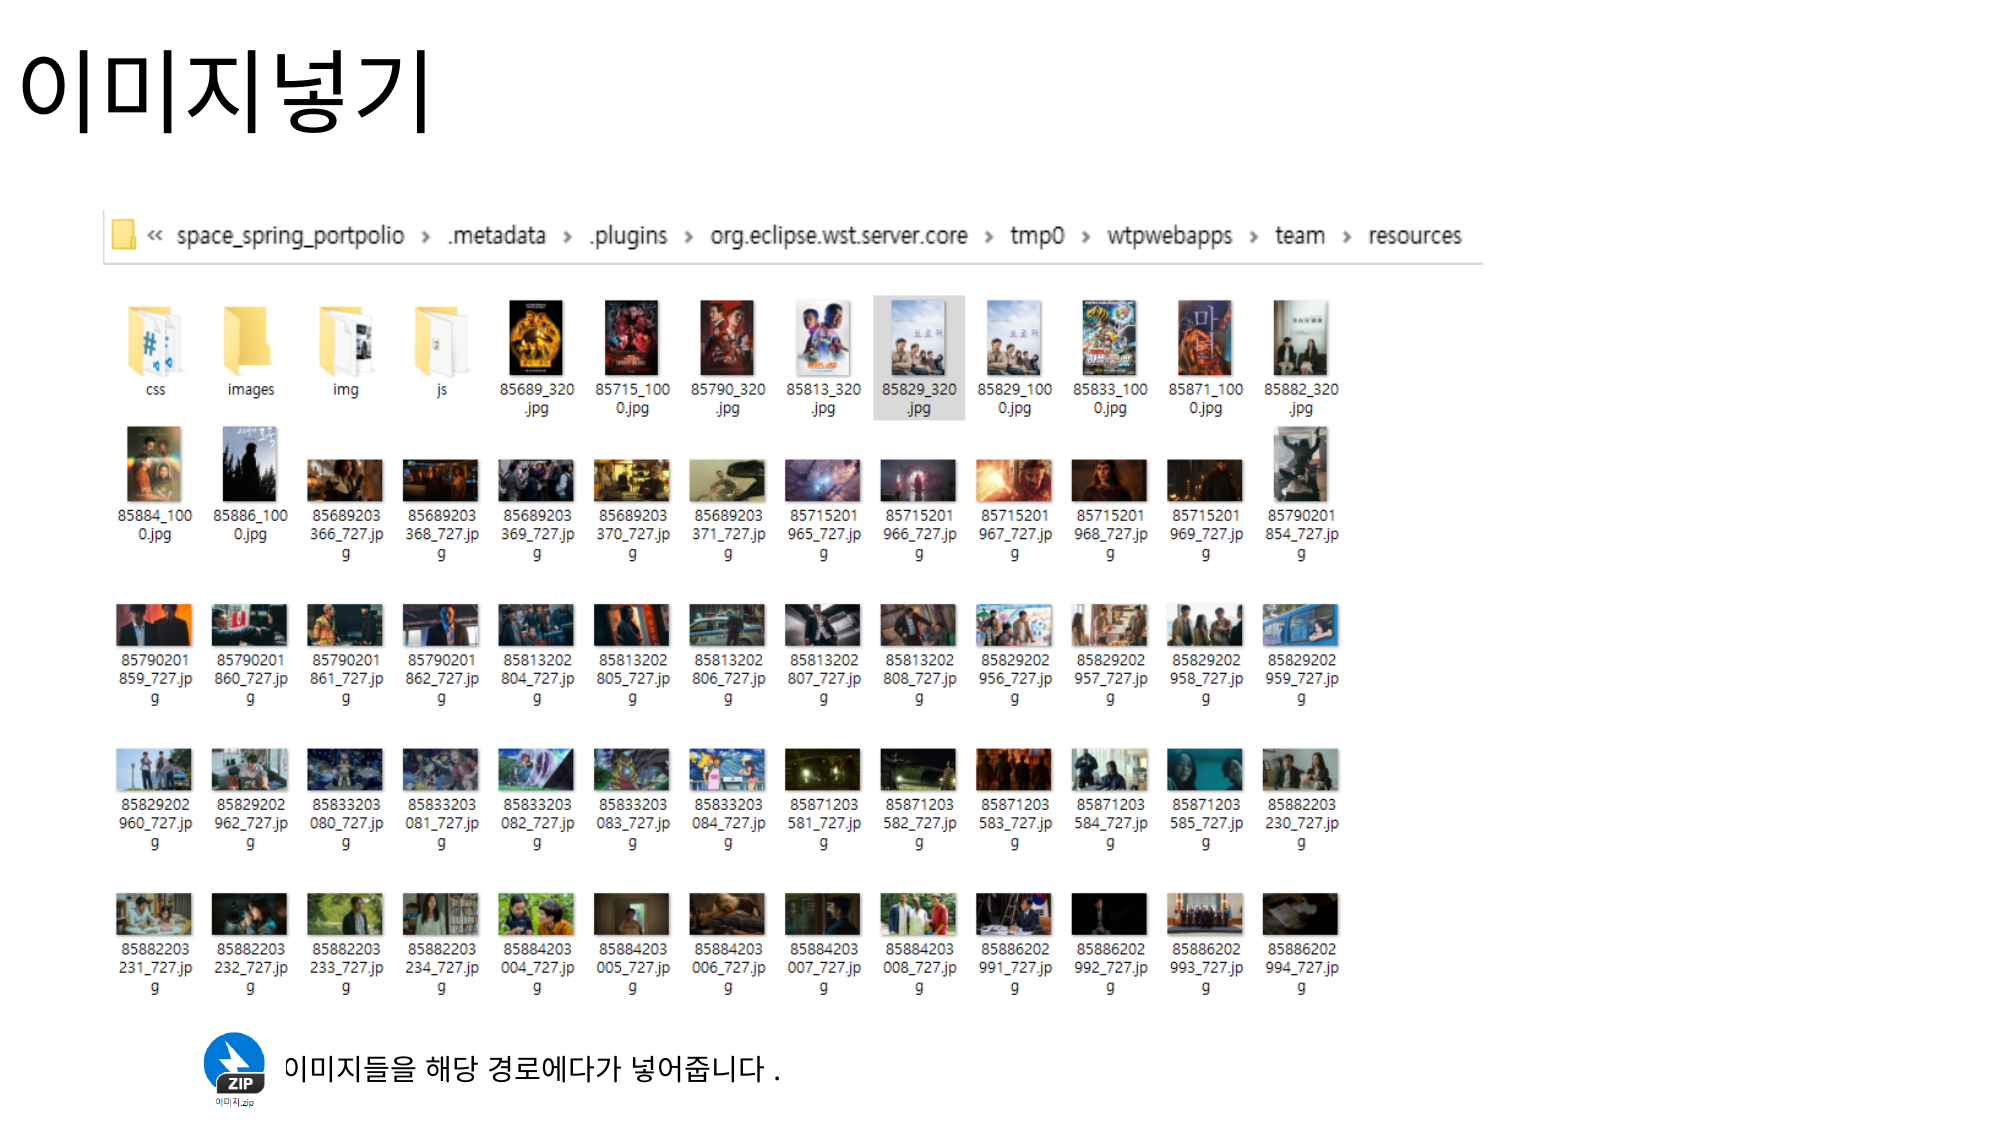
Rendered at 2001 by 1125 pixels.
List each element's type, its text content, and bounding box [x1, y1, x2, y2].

picture [103, 210, 1483, 265]
picture [103, 287, 1361, 1006]
text_box 이미지들을 해당 경로에다가 넣어줍니다. [267, 1021, 1171, 1117]
title 이미지넣기 [0, 0, 2000, 194]
picture [185, 1023, 286, 1116]
